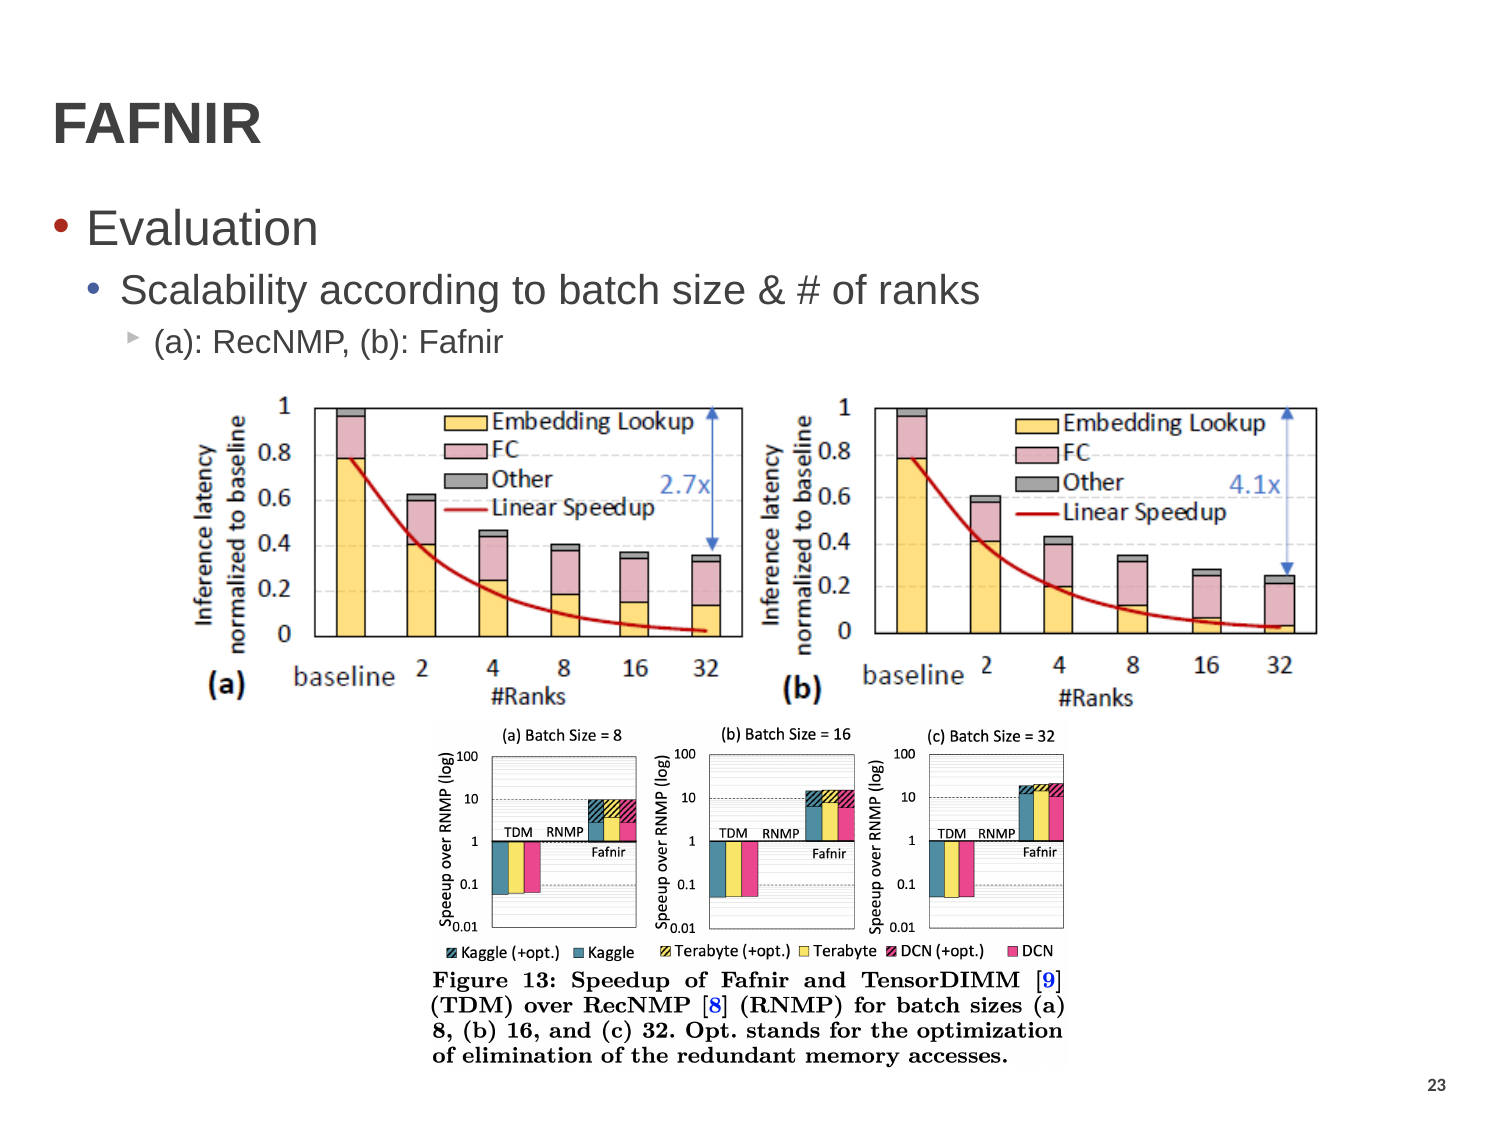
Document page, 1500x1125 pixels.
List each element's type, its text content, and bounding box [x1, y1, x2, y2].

list Evaluation Scalability according to batch size & # of ranks (a): RecNMP, (b): Fafnir [37, 187, 1476, 1068]
picture [183, 385, 1330, 1068]
title FAFNIR [37, 24, 1500, 163]
